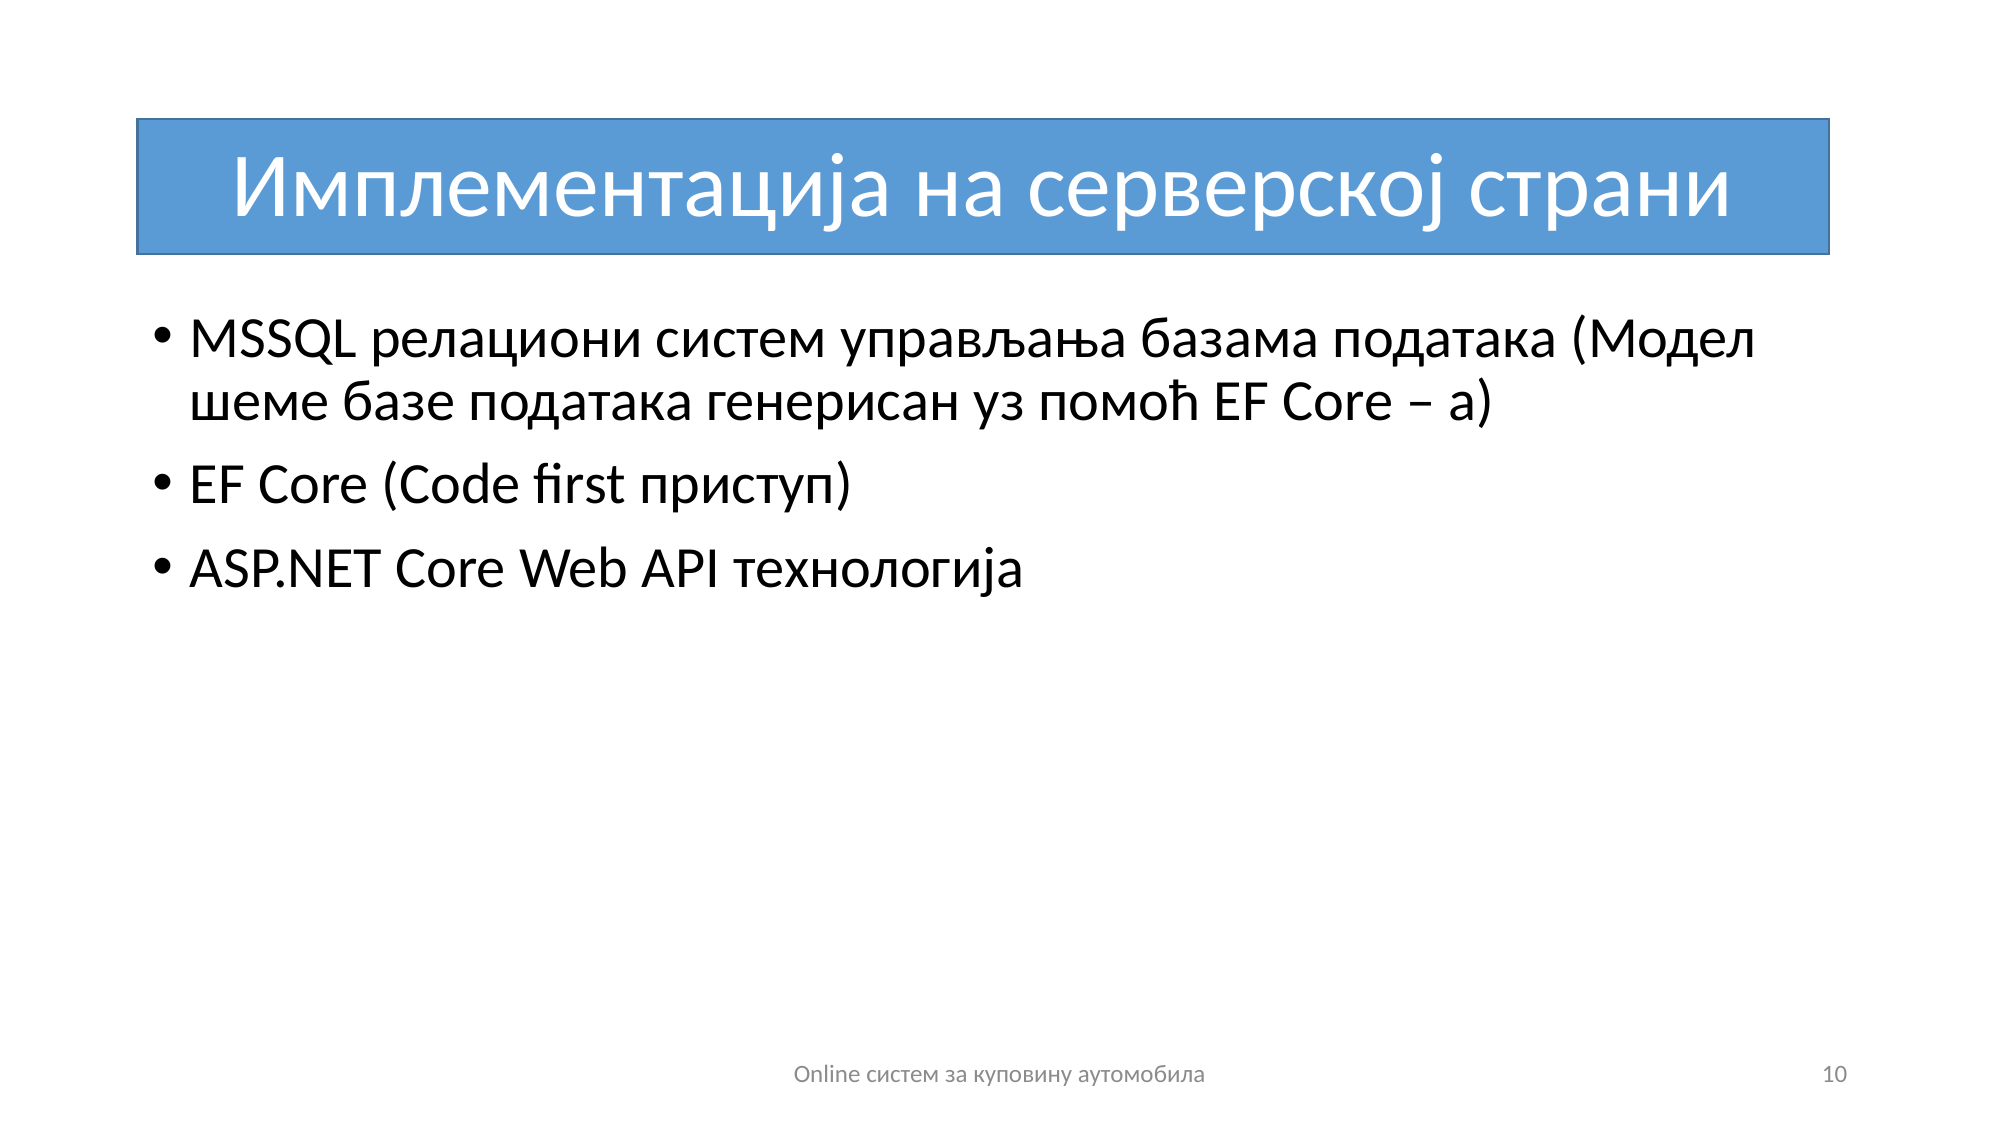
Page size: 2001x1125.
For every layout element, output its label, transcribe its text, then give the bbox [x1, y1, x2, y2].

footer Online систем за куповину аутомобила [662, 1042, 1338, 1103]
title Имплементација на серверској страни [136, 118, 1830, 255]
slide_number 10 [1412, 1042, 1863, 1103]
list MSSQL релациони систем управљања базама података (Модел шеме базе података генерисан уз помоћ EF Core – a) EF Core (Code first приступ) ASP.NET Core Web API технологија [137, 299, 1863, 1014]
